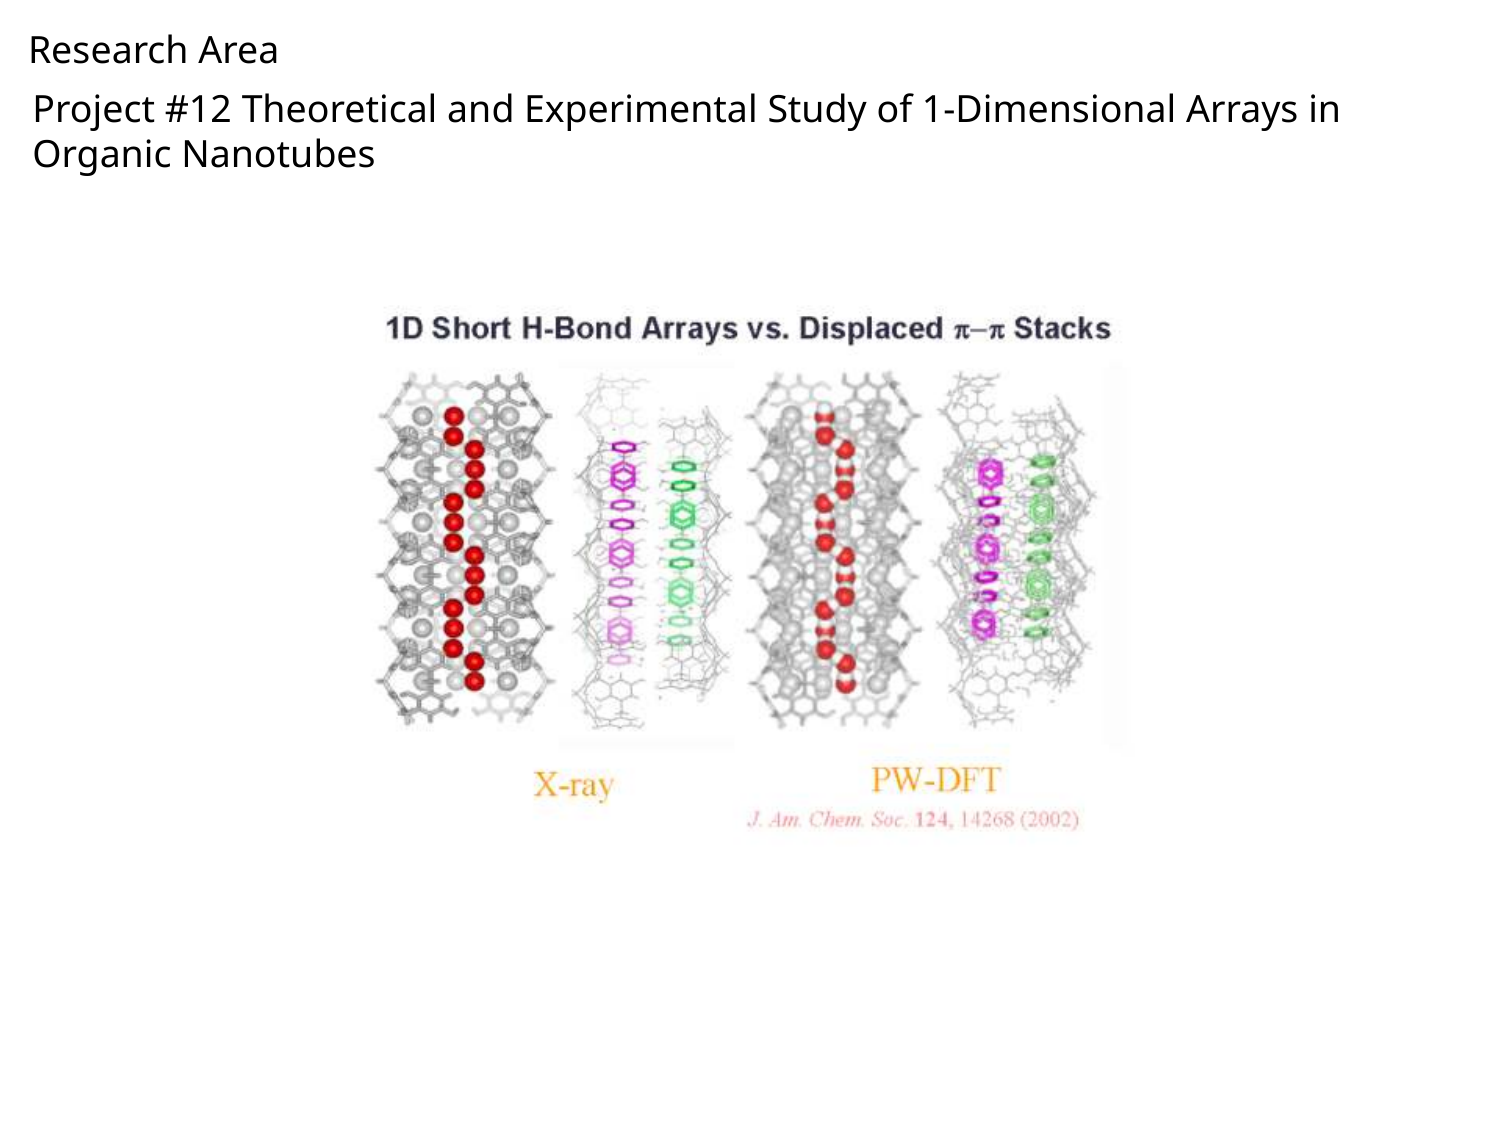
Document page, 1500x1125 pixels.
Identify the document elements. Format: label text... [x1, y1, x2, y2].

text_box Research Area [13, 19, 295, 79]
picture [359, 268, 1141, 857]
text_box Project #12 Theoretical and Experimental Study of 1-Dimensional Arrays in Organic Nanotubes [17, 78, 1471, 183]
